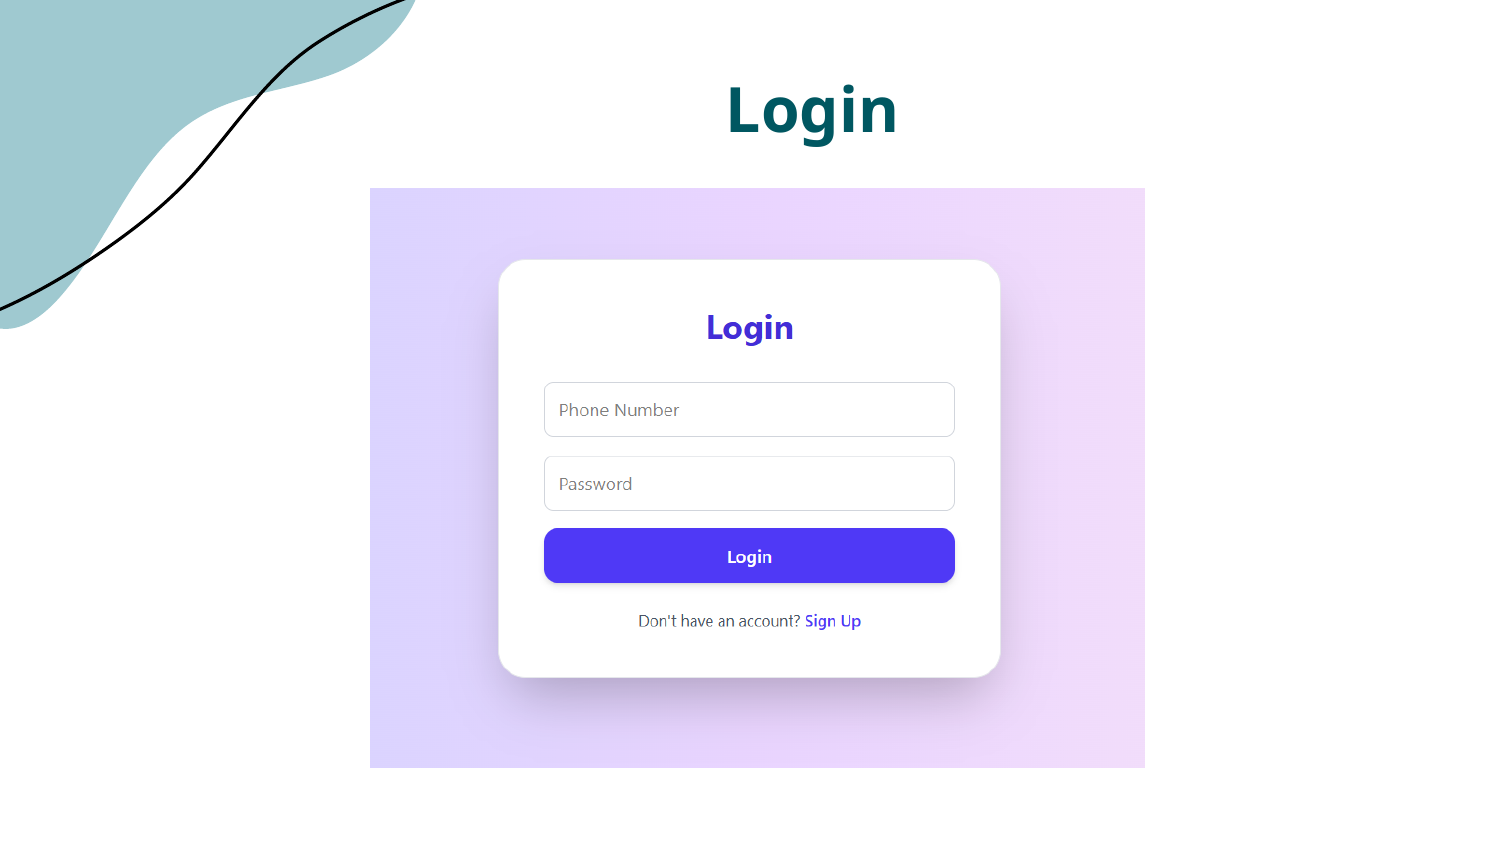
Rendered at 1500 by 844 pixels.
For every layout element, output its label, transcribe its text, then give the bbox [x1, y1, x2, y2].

picture [370, 188, 1145, 769]
title Login [258, 55, 1367, 150]
